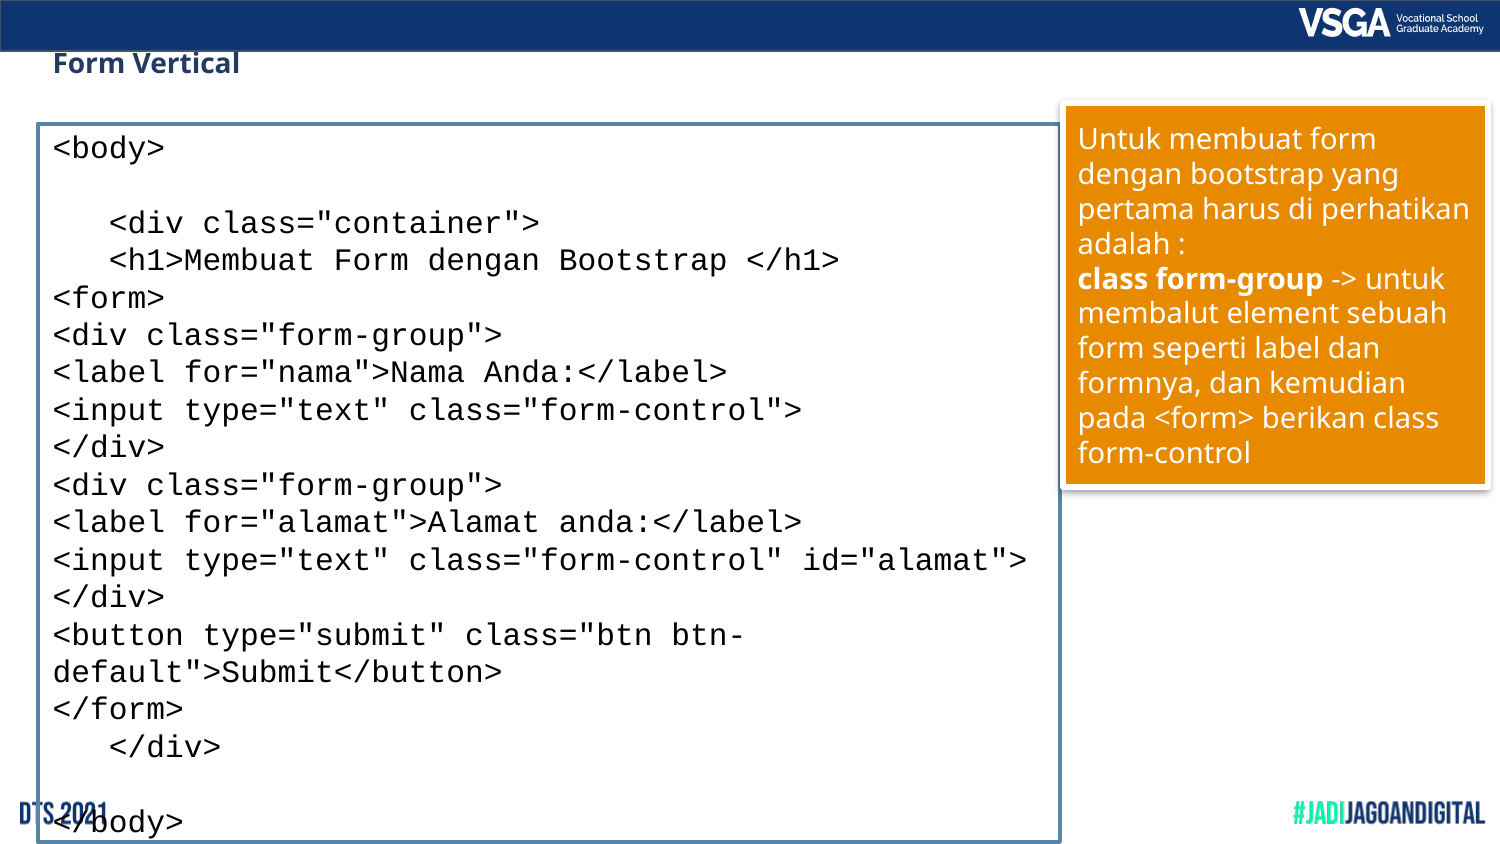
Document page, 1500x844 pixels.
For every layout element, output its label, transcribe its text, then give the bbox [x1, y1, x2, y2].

text_box Untuk membuat form dengan bootstrap yang pertama harus di perhatikan adalah : class form-group -> untuk membalut element sebuah form seperti label dan formnya, dan kemudian pada <form> berikan class form-control [1062, 102, 1489, 487]
picture [0, 786, 138, 844]
text_box <body> <div class="container"> <h1>Membuat Form dengan Bootstrap </h1> <form> <div class="form-group"> <label for="nama">Nama Anda:</label> <input type="text" class="form-control"> </div> <div class="form-group"> <label for="alamat">Alamat anda:</label> <input type="text" class="form-control" id="alamat"> </div> <button type="submit" class="btn btn-default">Submit</button> </form> </div> </body> [37, 123, 1060, 842]
picture [1284, 0, 1498, 79]
picture [1274, 786, 1500, 844]
text_box Form Vertical [37, 37, 965, 87]
